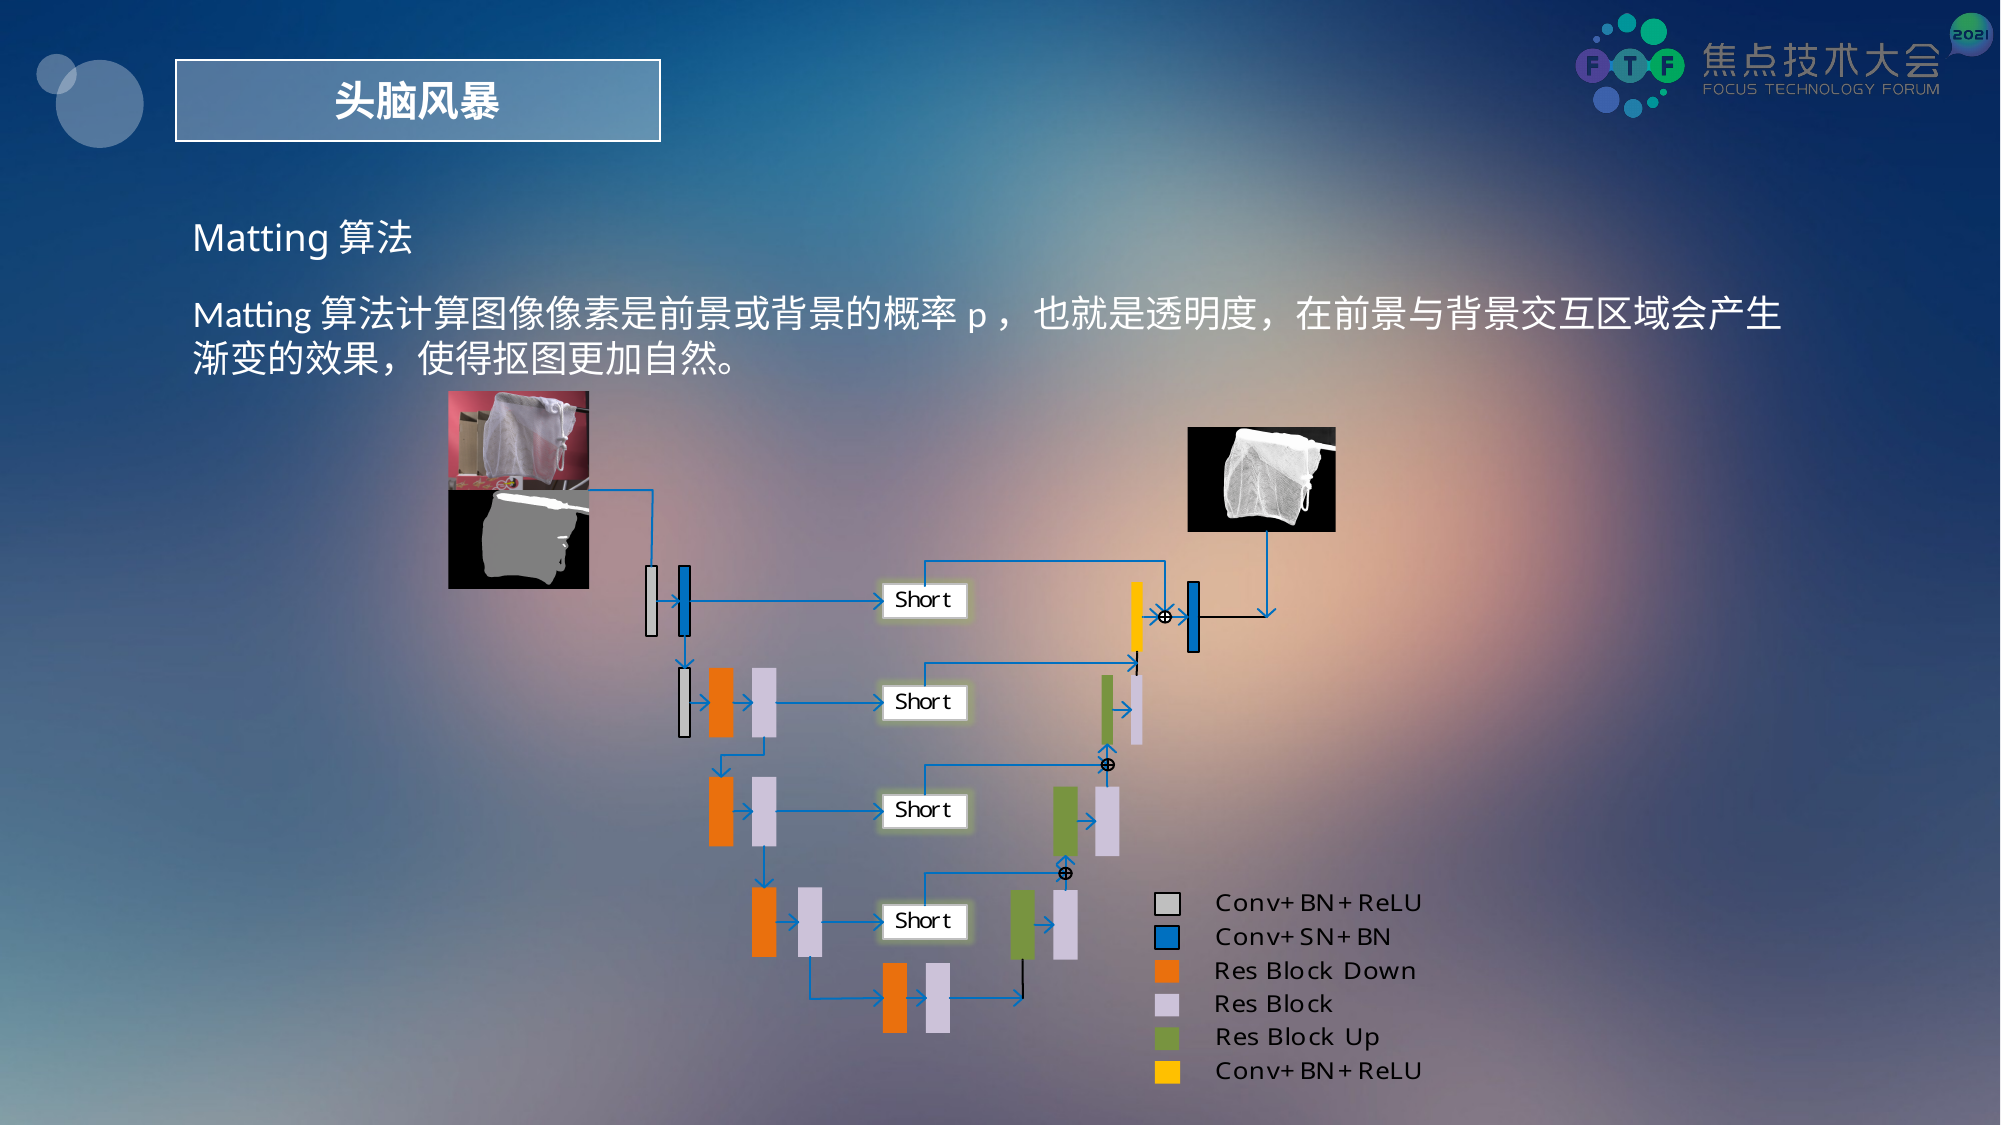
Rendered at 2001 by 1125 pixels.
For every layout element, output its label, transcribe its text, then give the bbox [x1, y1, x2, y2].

picture [0, 0, 2001, 1125]
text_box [36, 53, 144, 149]
text_box 头脑风暴 [161, 67, 675, 133]
text_box Matting算法计算图像像素是前景或背景的概率p，也就是透明度，在前景与背景交互区域会产生渐变的效果，使得抠图更加自然。 [177, 282, 1822, 388]
text_box [175, 133, 661, 142]
text_box Matting算法 [161, 206, 445, 267]
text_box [444, 387, 1473, 1091]
text_box [175, 59, 661, 67]
